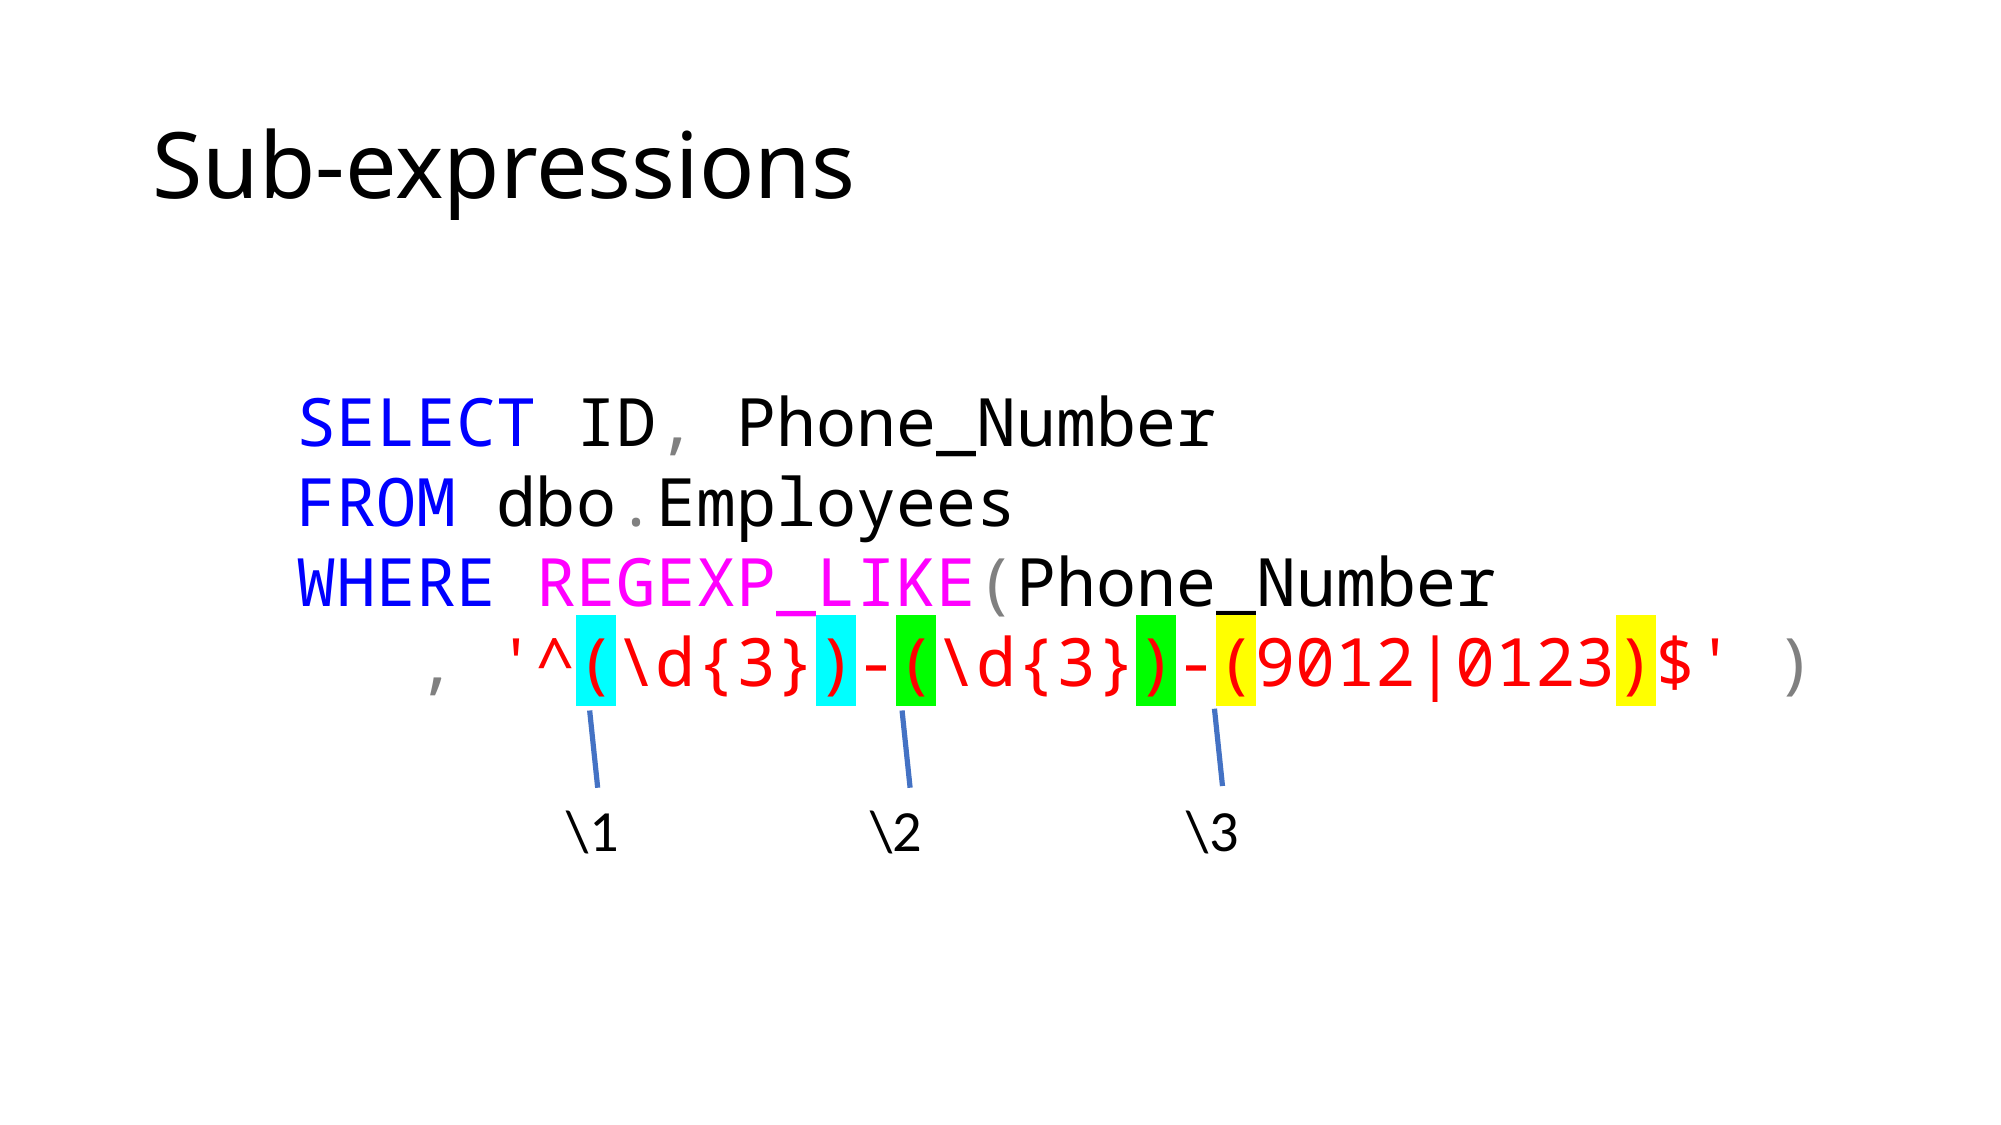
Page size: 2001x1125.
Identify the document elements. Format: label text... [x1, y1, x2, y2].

title Sub-expressions [137, 59, 1863, 278]
text_box SELECT ID, Phone_Number FROM dbo.Employees WHERE REGEXP_LIKE(Phone_Number , '^(\d{3})-(\d{3})-(9012|0123)$' ) [281, 372, 1852, 707]
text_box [551, 708, 1328, 872]
